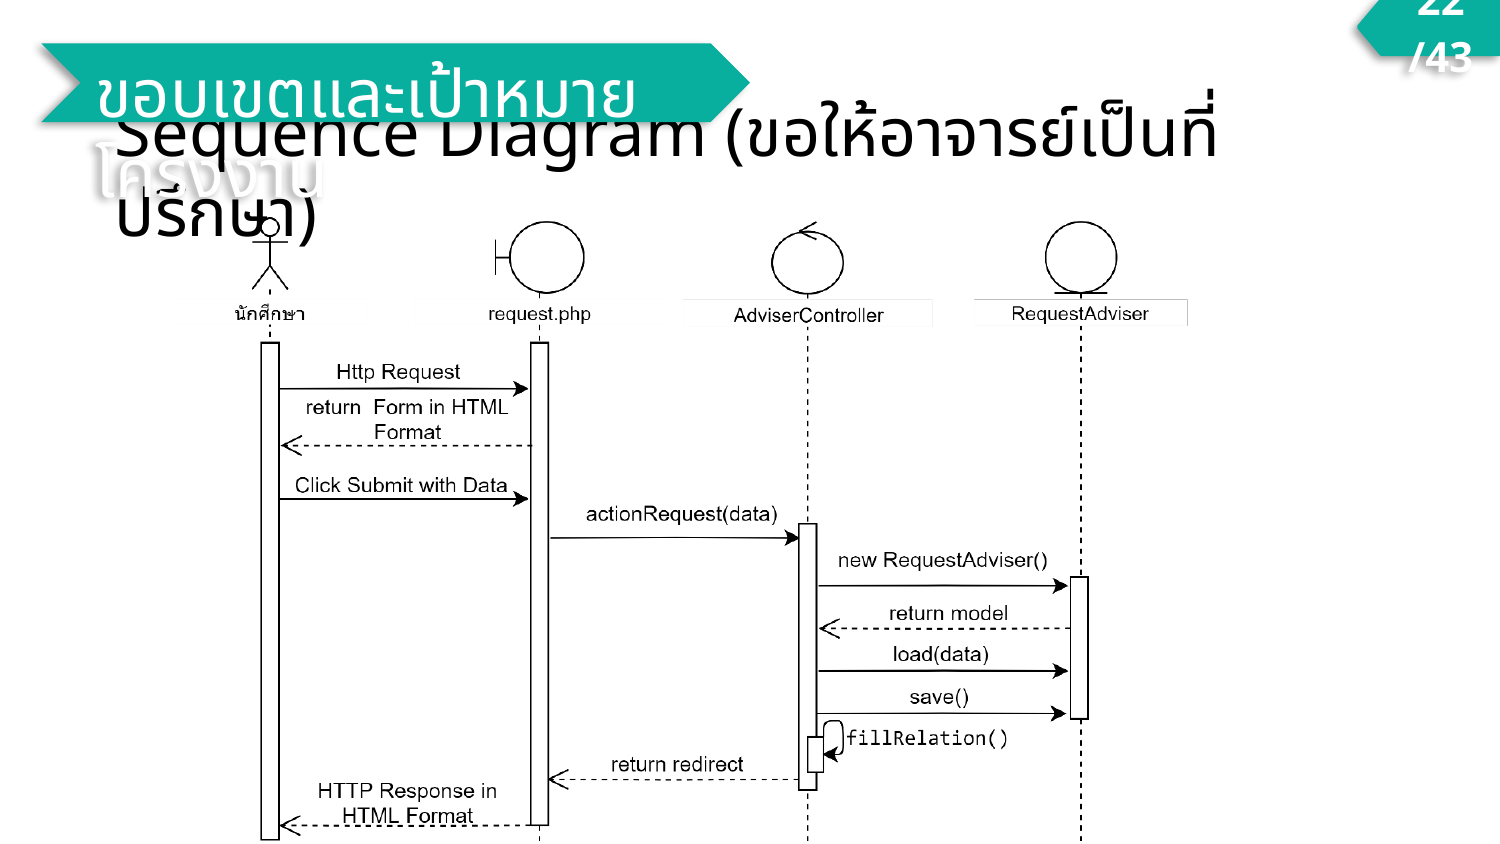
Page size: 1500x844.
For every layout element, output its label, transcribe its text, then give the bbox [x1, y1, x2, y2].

text_box ขอบเขตและเป้าหมายโครงงาน [39, 41, 753, 125]
text_box 22/43 [1357, 0, 1500, 57]
text_box Sequence Diagram (ขอให้อาจารย์เป็นที่ปรึกษา) [98, 130, 1307, 209]
picture [170, 217, 1188, 844]
